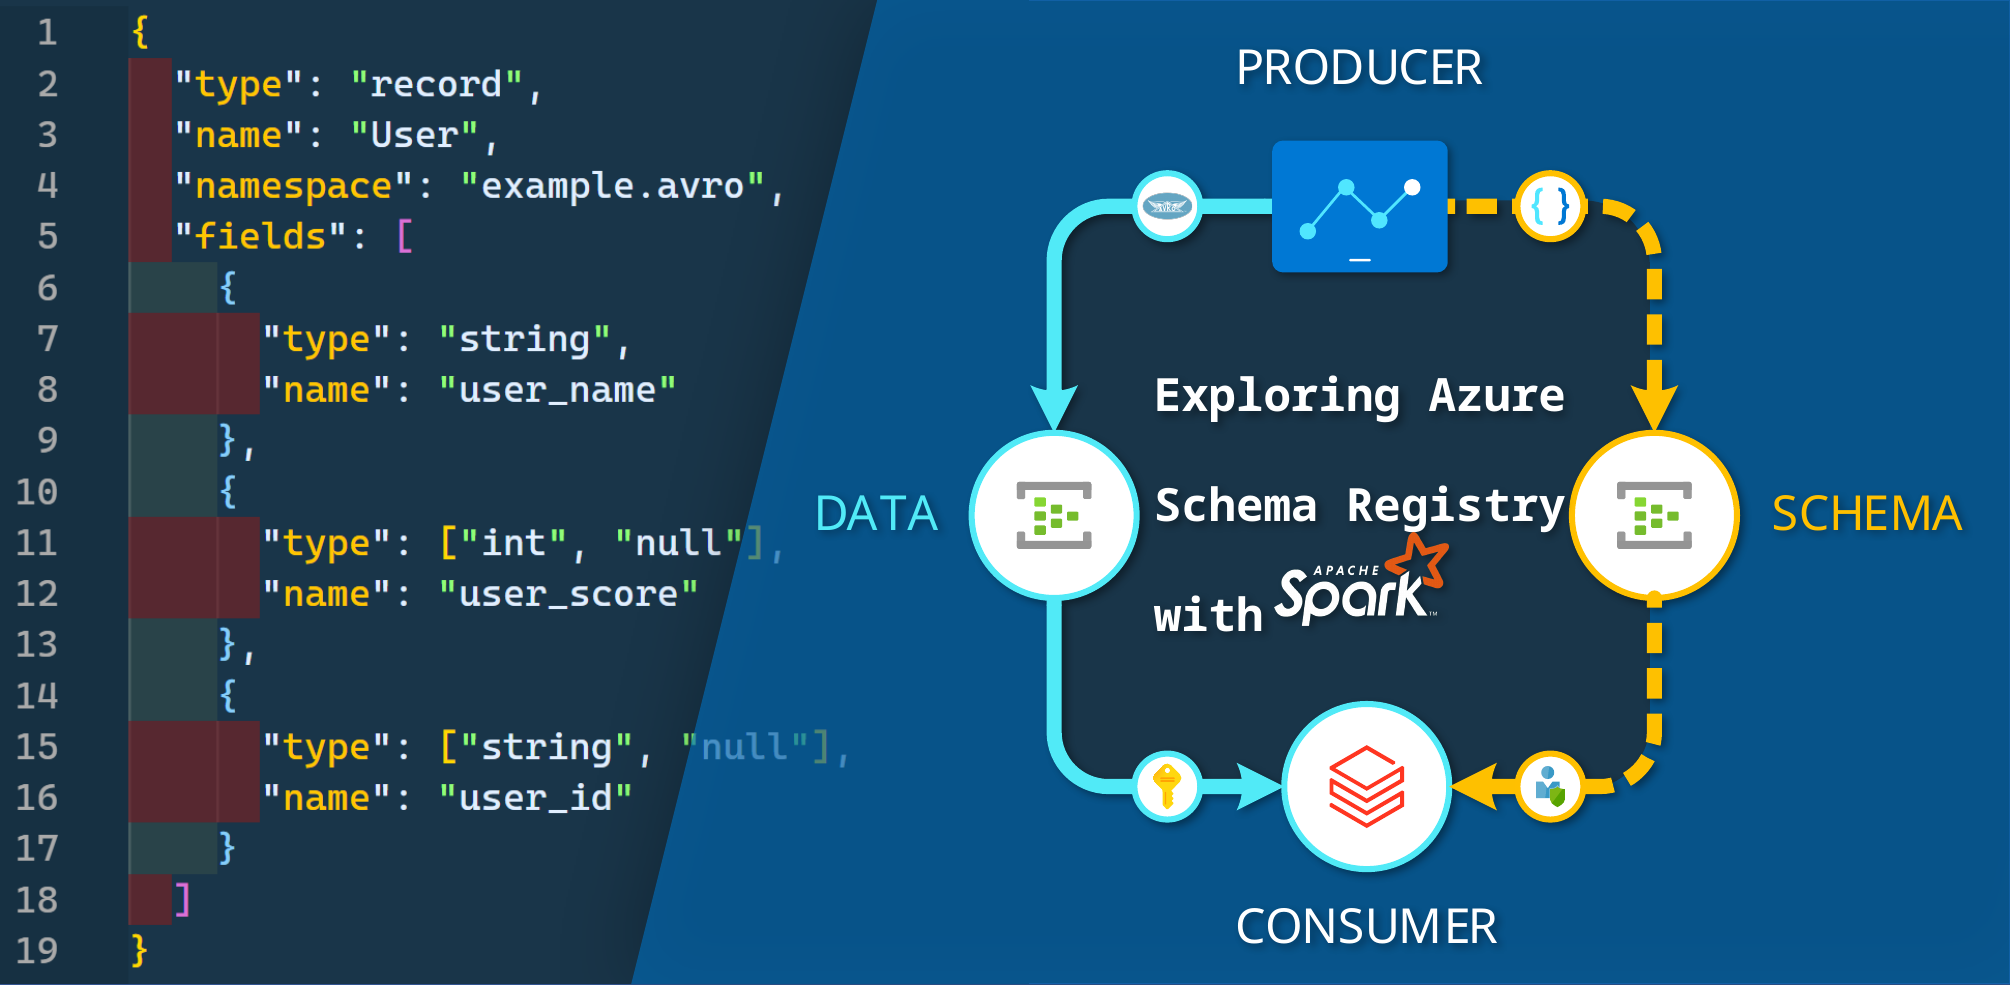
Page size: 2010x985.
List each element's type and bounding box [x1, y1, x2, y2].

picture [780, 11, 1996, 985]
text_box [0, 0, 2010, 985]
